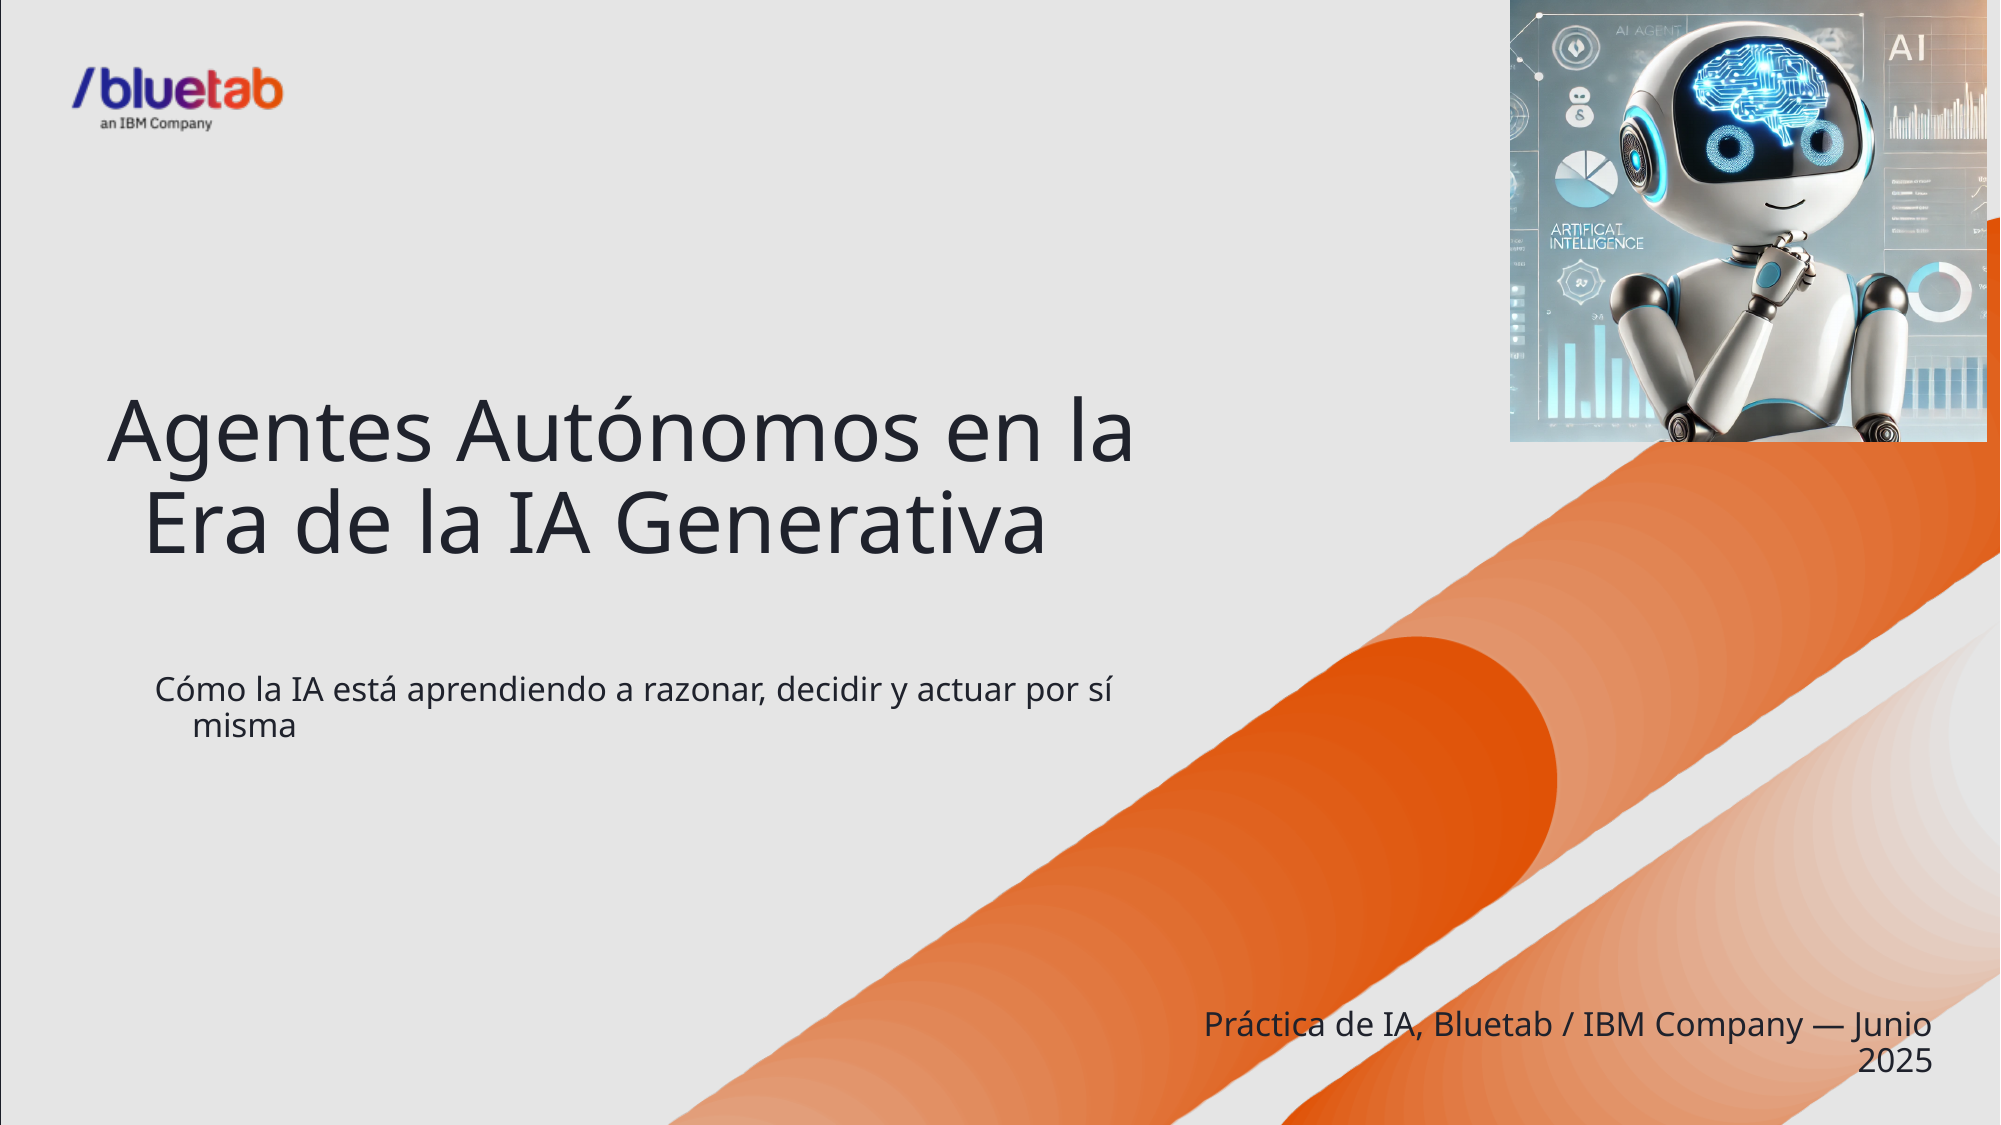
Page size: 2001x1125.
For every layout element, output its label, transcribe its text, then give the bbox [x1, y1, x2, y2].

text_box Cómo la IA está aprendiendo a razonar, decidir y actuar por sí misma [101, 665, 1130, 769]
list Práctica de IA, Bluetab / IBM Company — Junio 2025 [1072, 1000, 1949, 1062]
list Agentes Autónomos en la Era de la IA Generativa [57, 380, 1229, 654]
picture [50, 0, 2000, 1125]
